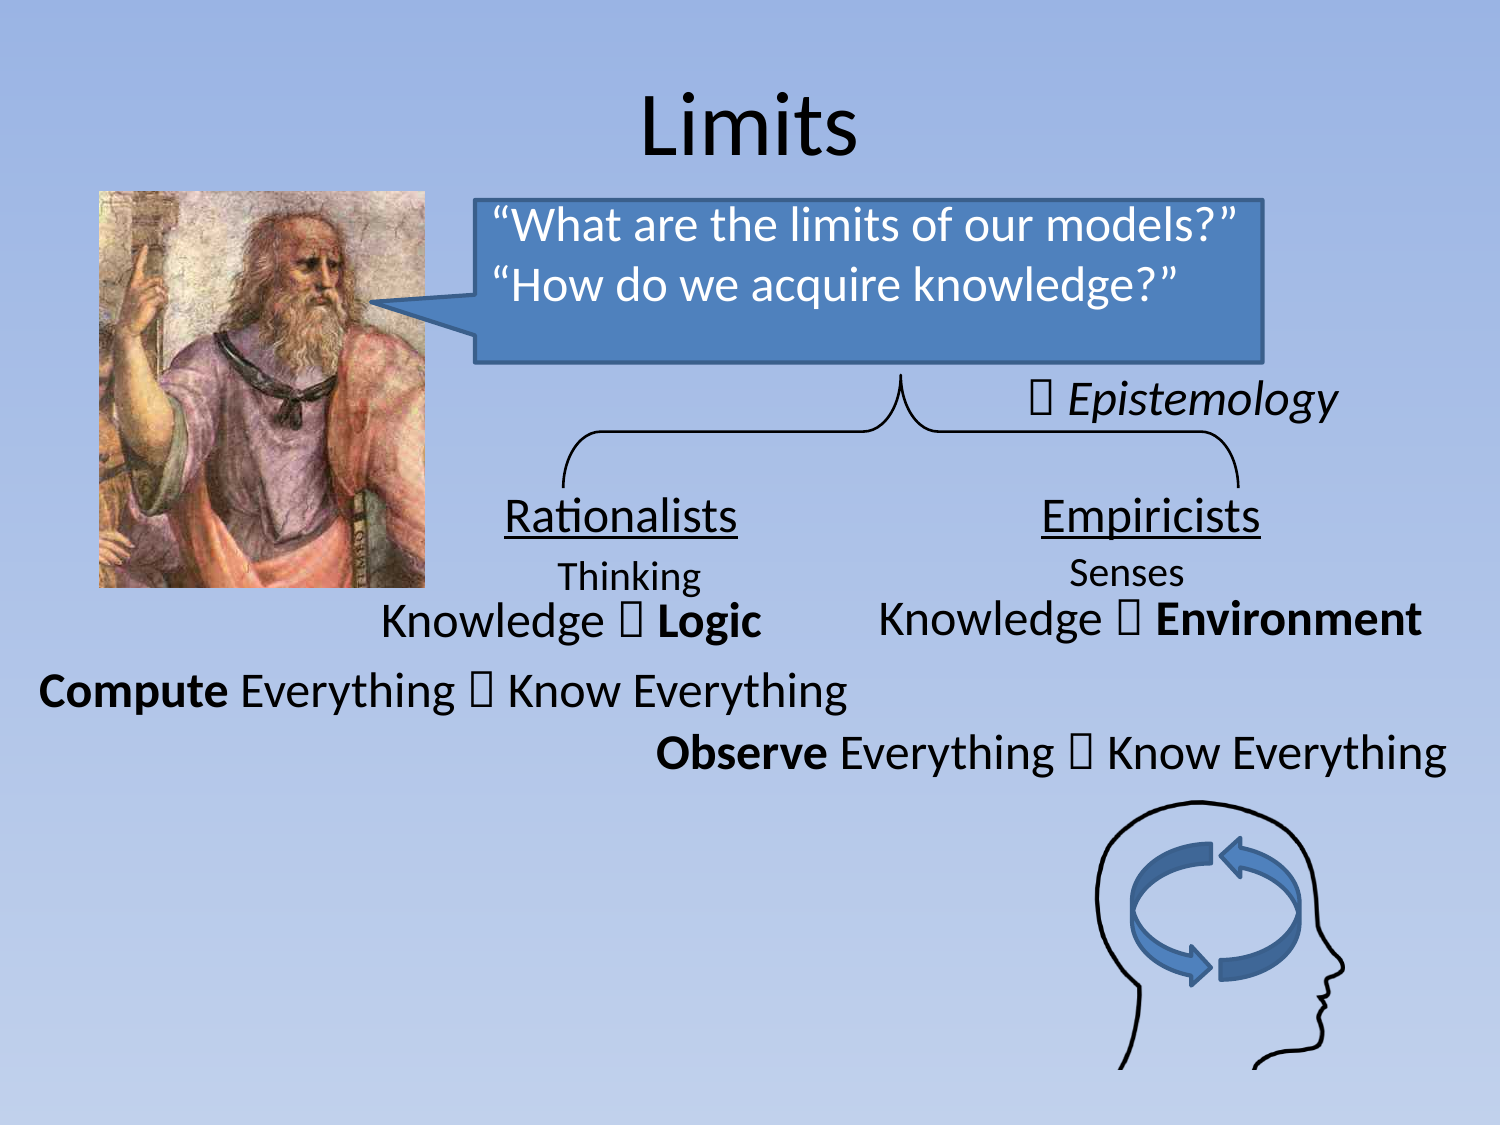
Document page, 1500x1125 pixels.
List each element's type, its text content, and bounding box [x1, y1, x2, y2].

title Limits [75, 24, 1425, 213]
text_box  Epistemology [1011, 358, 1354, 433]
text_box [563, 374, 1238, 489]
text_box Compute Everything  Know Everything [24, 649, 863, 725]
picture [99, 190, 426, 588]
text_box Rationalists [489, 474, 753, 539]
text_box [851, 537, 1451, 655]
text_box Observe Everything  Know Everything [641, 712, 1463, 788]
picture [1053, 800, 1345, 1070]
text_box Empiricists [1026, 474, 1276, 535]
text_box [354, 541, 789, 656]
text_box “What are the limits of our models?” “How do we acquire knowledge?” [429, 197, 1265, 365]
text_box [1131, 835, 1300, 988]
